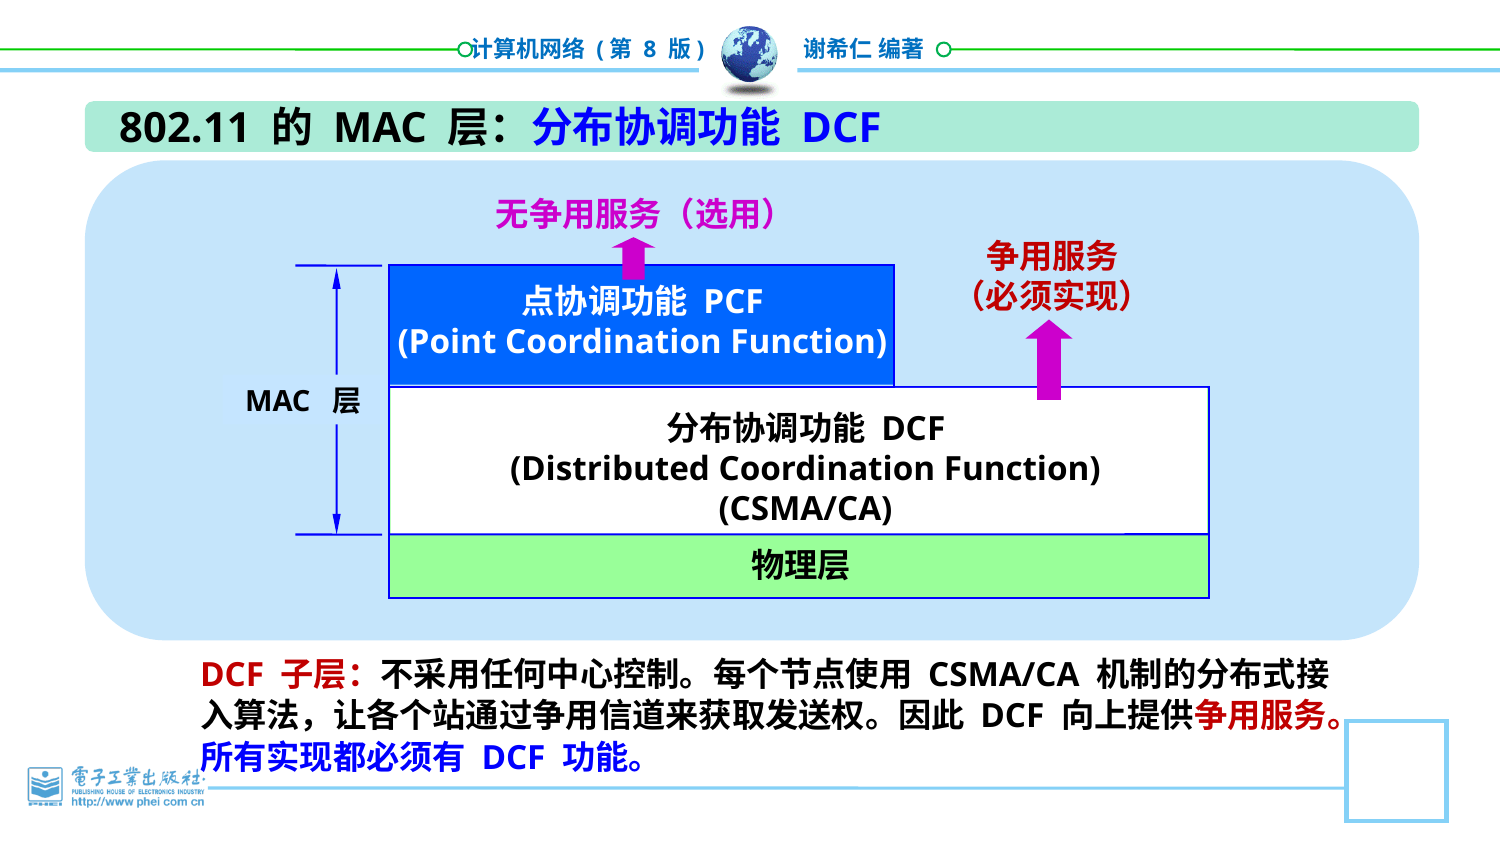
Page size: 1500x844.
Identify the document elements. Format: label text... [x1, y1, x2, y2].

picture [719, 24, 779, 93]
text_box [82, 158, 1422, 643]
text_box 802.11 的 MAC 层：分布协调功能 DCF [104, 93, 908, 158]
picture [23, 764, 208, 809]
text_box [222, 185, 1210, 599]
text_box DCF 子层：不采用任何中心控制。每个节点使用 CSMA/CA 机制的分布式接入算法，让各个站通过争用信道来获取发送权。因此 DCF 向上提供争用服务。所有实现都必须有 DCF 功能。 [185, 643, 1368, 784]
text_box [84, 101, 104, 152]
text_box [908, 101, 1420, 152]
